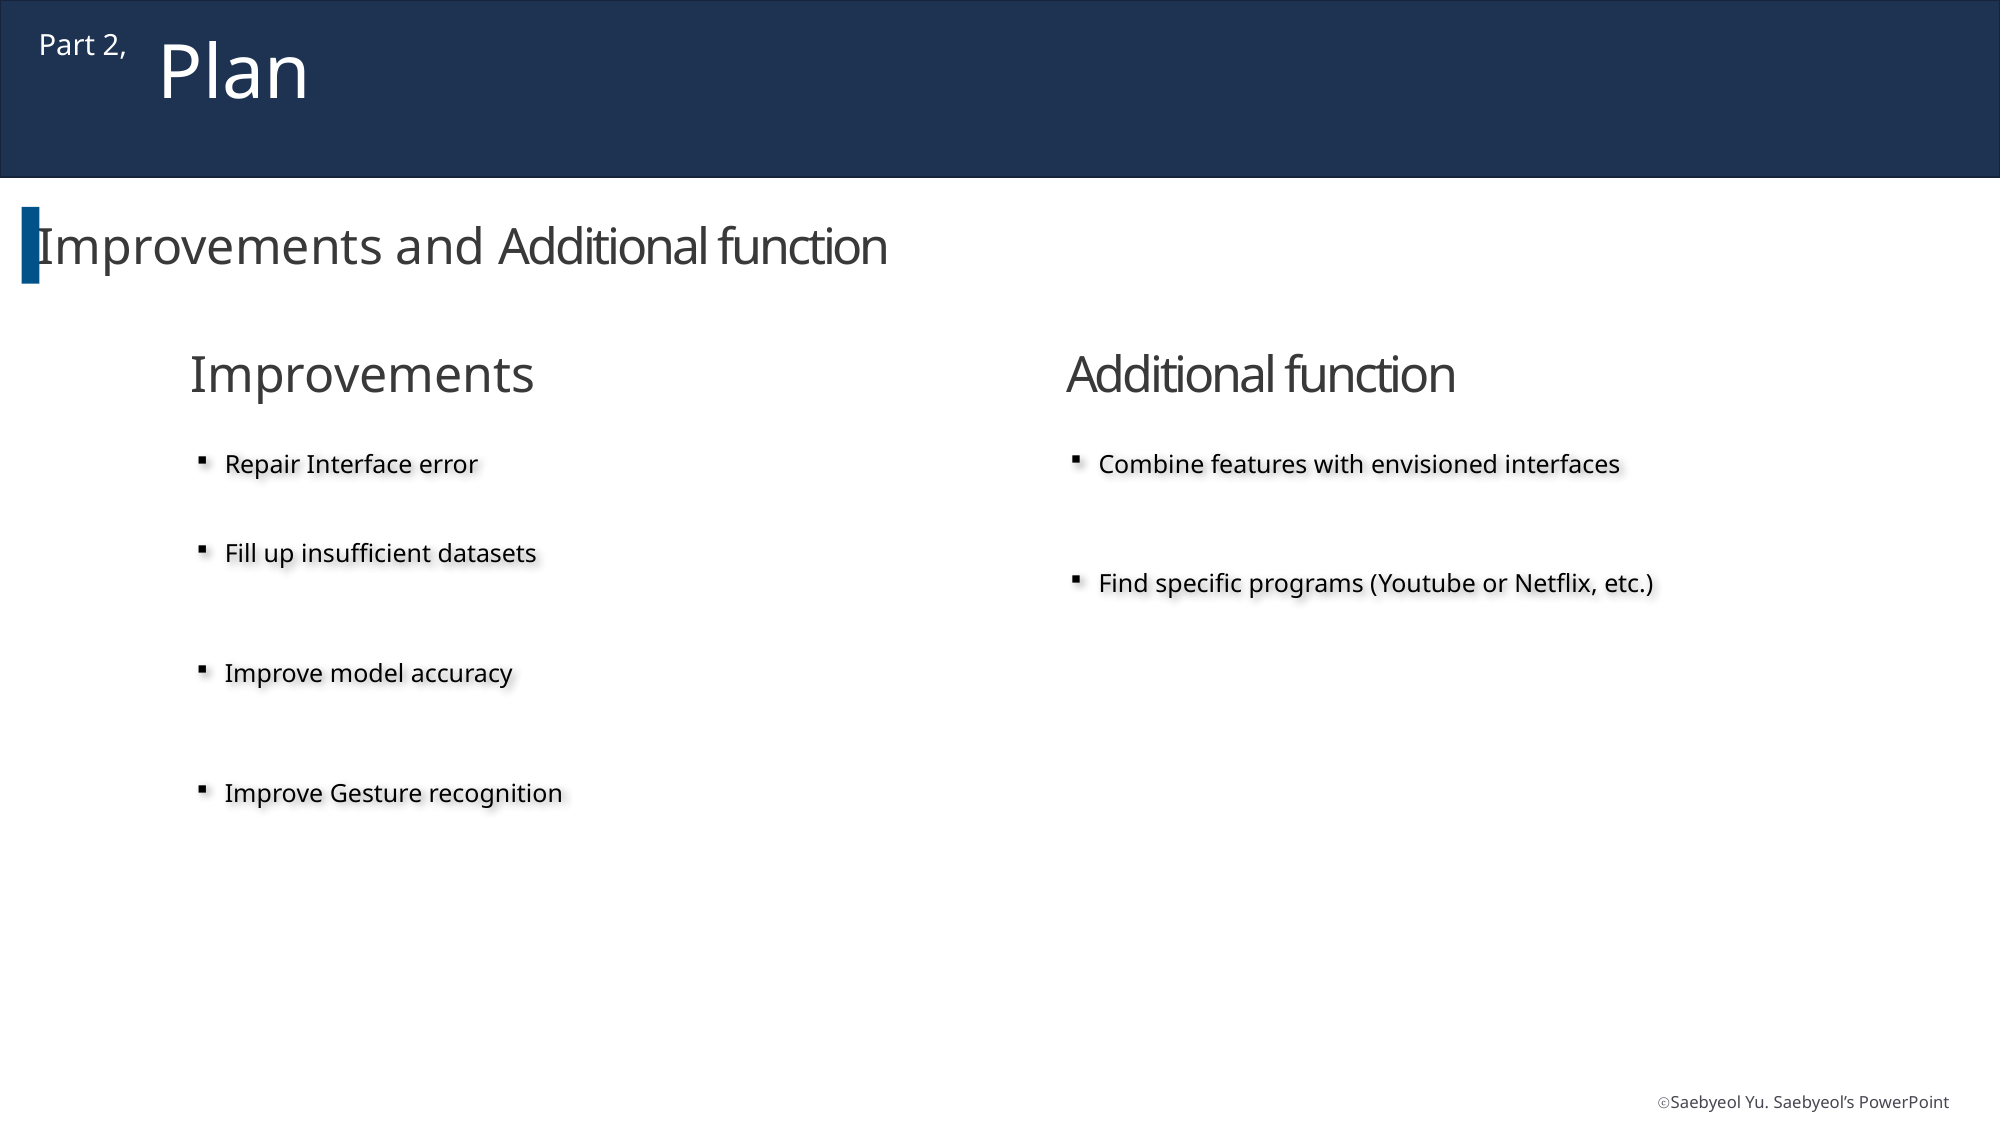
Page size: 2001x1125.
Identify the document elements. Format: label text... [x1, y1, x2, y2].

text_box Plan [143, 16, 326, 122]
text_box Part 2, [23, 19, 150, 69]
text_box Repair Interface error Fill up insufficient datasets Improve model accuracy Improve Gesture recognition [181, 410, 907, 875]
text_box [21, 206, 40, 285]
text_box Improvements and Additional function [40, 207, 906, 283]
text_box Additional function [1051, 335, 1473, 410]
text_box Improvements [175, 335, 551, 410]
text_box [0, 0, 2000, 178]
text_box Combine features with envisioned interfaces Find specific programs (Youtube or Netflix, etc.) [1055, 410, 1781, 845]
